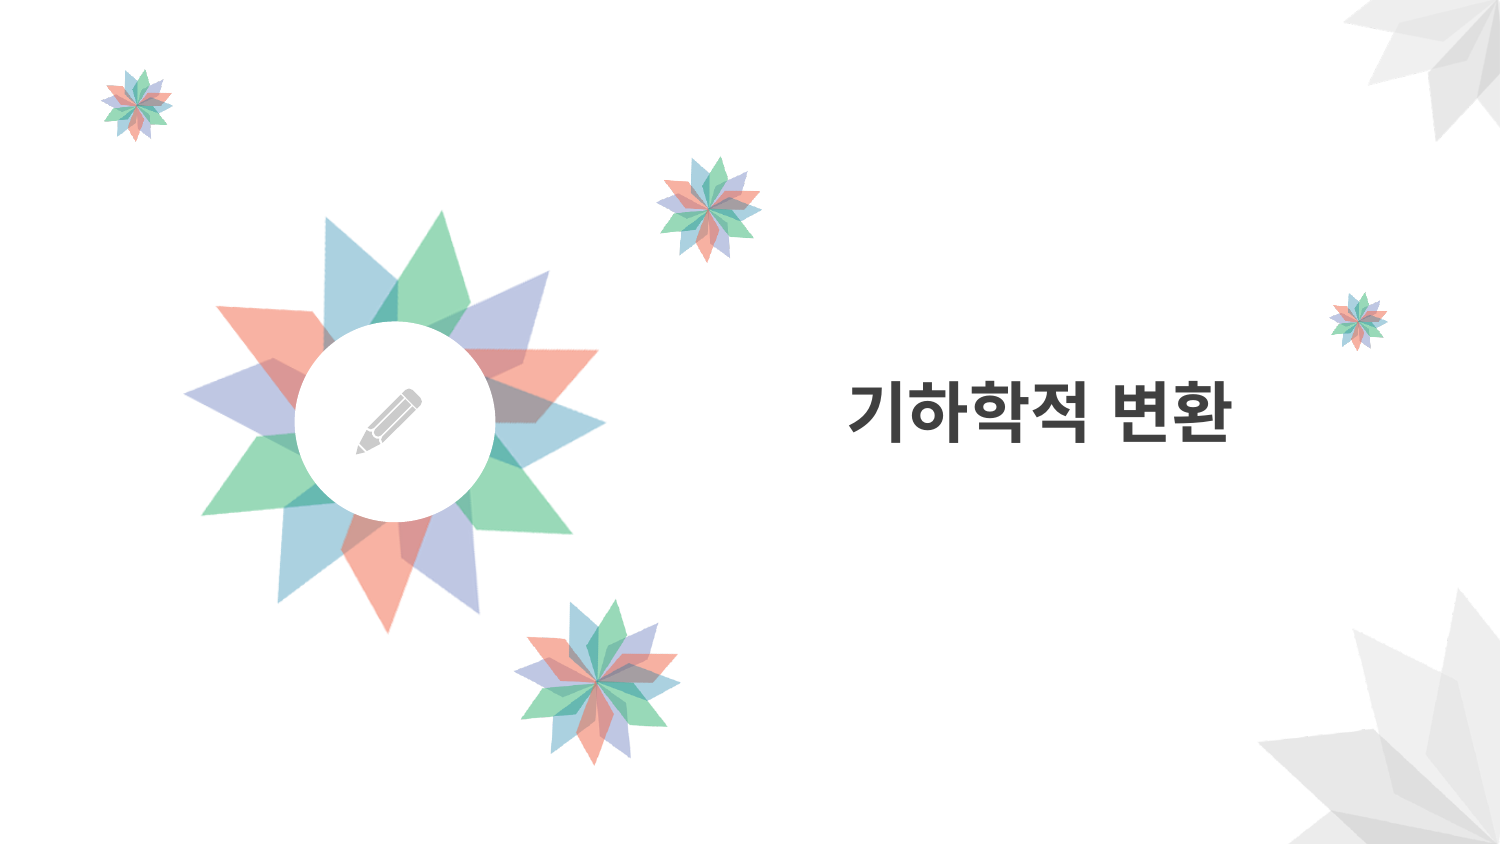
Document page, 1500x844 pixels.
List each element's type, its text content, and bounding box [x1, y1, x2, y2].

picture [1344, 0, 1500, 141]
text_box [355, 388, 422, 455]
picture [183, 209, 681, 766]
list 기하학적 변환 [655, 358, 1425, 463]
picture [655, 155, 762, 263]
picture [1328, 291, 1388, 351]
picture [100, 68, 173, 142]
picture [1257, 587, 1500, 844]
